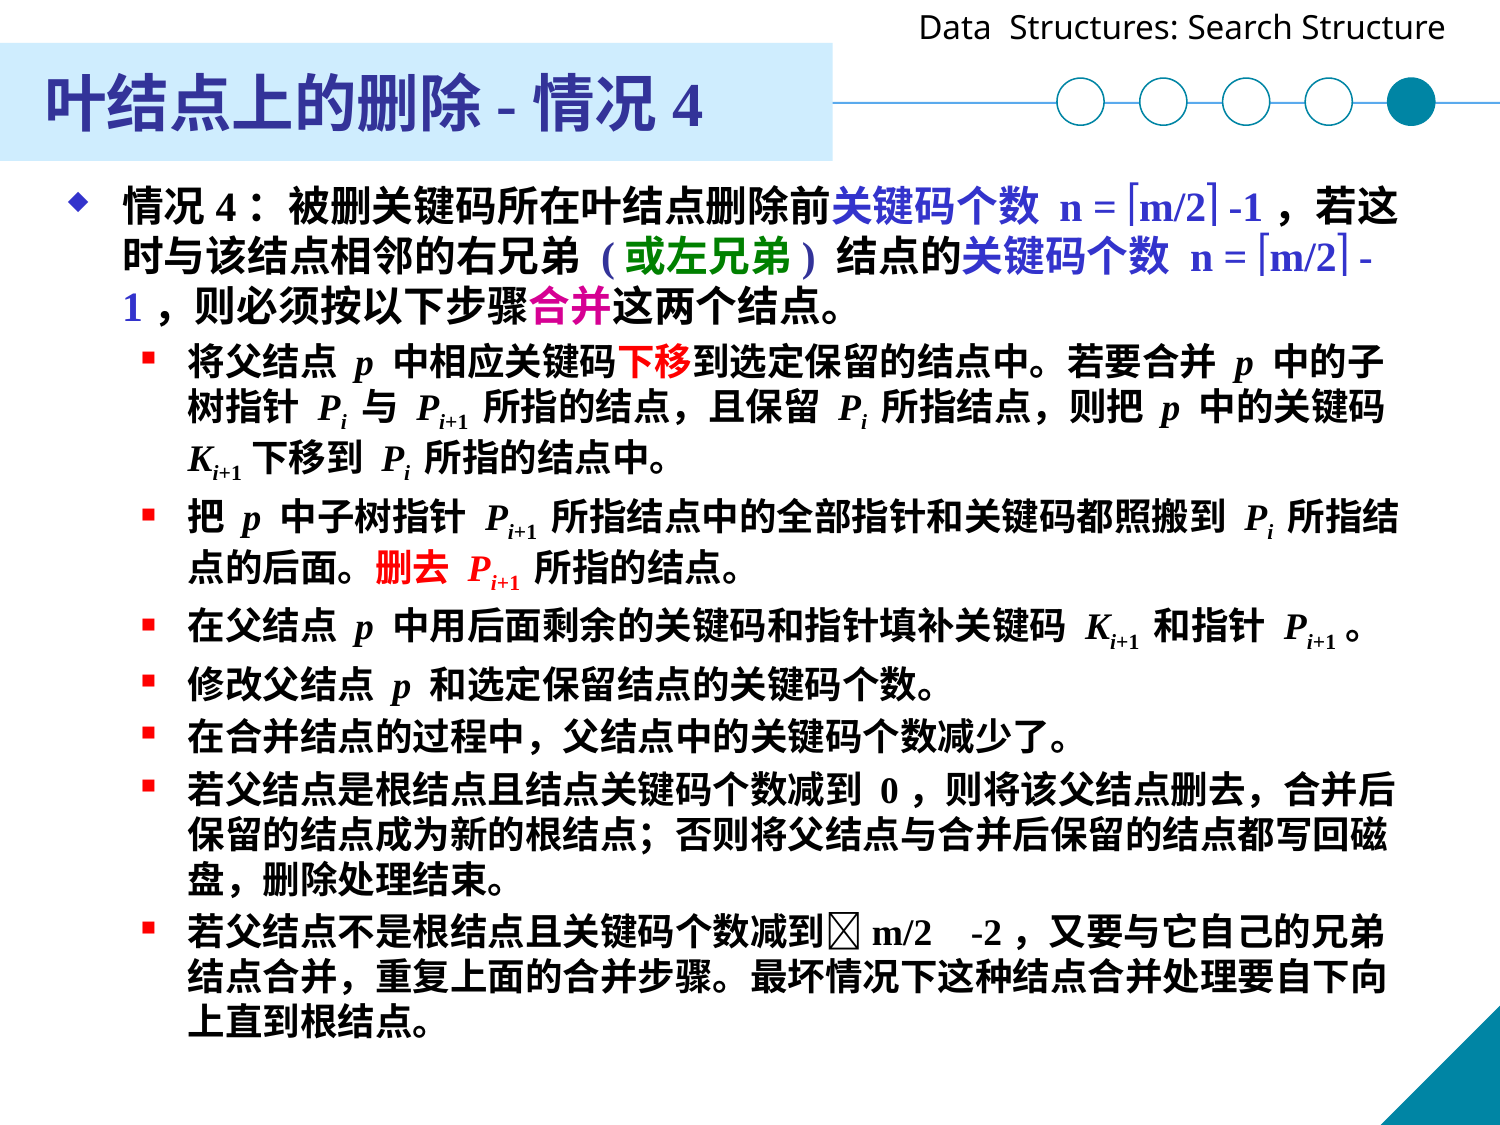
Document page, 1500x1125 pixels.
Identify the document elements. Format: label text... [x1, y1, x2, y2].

text_box [1222, 78, 1270, 126]
text_box [1056, 78, 1105, 126]
text_box 情况4：被删关键码所在叶结点删除前关键码个数 n = m/2 -1，若这时与该结点相邻的右兄弟 (或左兄弟) 结点的关键码个数 n = m/2 -1，则必须按以下步骤合并这两个结点。 将父结点 p 中相应关键码下移到选定保留的结点中。若要合并 p 中的子树指针 Pi 与 Pi+1 所指的结点，且保留 Pi 所指结点，则把 p 中的关键码 Ki+1下移到 Pi 所指的结点中。 把 p 中子树指针 Pi+1 所指结点中的全部指针和关键码都照搬到 Pi 所指结点的后面。删去 Pi+1 所指的结点。 在父结点 p 中用后面剩余的关键码和指针填补关键码 Ki+1 和指针 Pi+1。 修改父结点 p 和选定保留结点的关键码个数。 在合并结点的过程中，父结点中的关键码个数减少了。 若父结点是根结点且结点关键码个数减到 0，则将该父结点删去，合并后保留的结点成为新的根结点；否则将父结点与合并后保留的结点都写回磁盘，删除处理结束。 若父结点不是根结点且关键码个数减到m/2 -2，又要与它自己的兄弟结点合并，重复上面的合并步骤。最坏情况下这种结点合并处理要自下向上直到根结点。 [51, 172, 1434, 1059]
text_box [1387, 78, 1435, 126]
text_box 叶结点上的删除-情况4 [29, 54, 951, 150]
text_box [1139, 78, 1187, 126]
text_box [1305, 78, 1353, 126]
